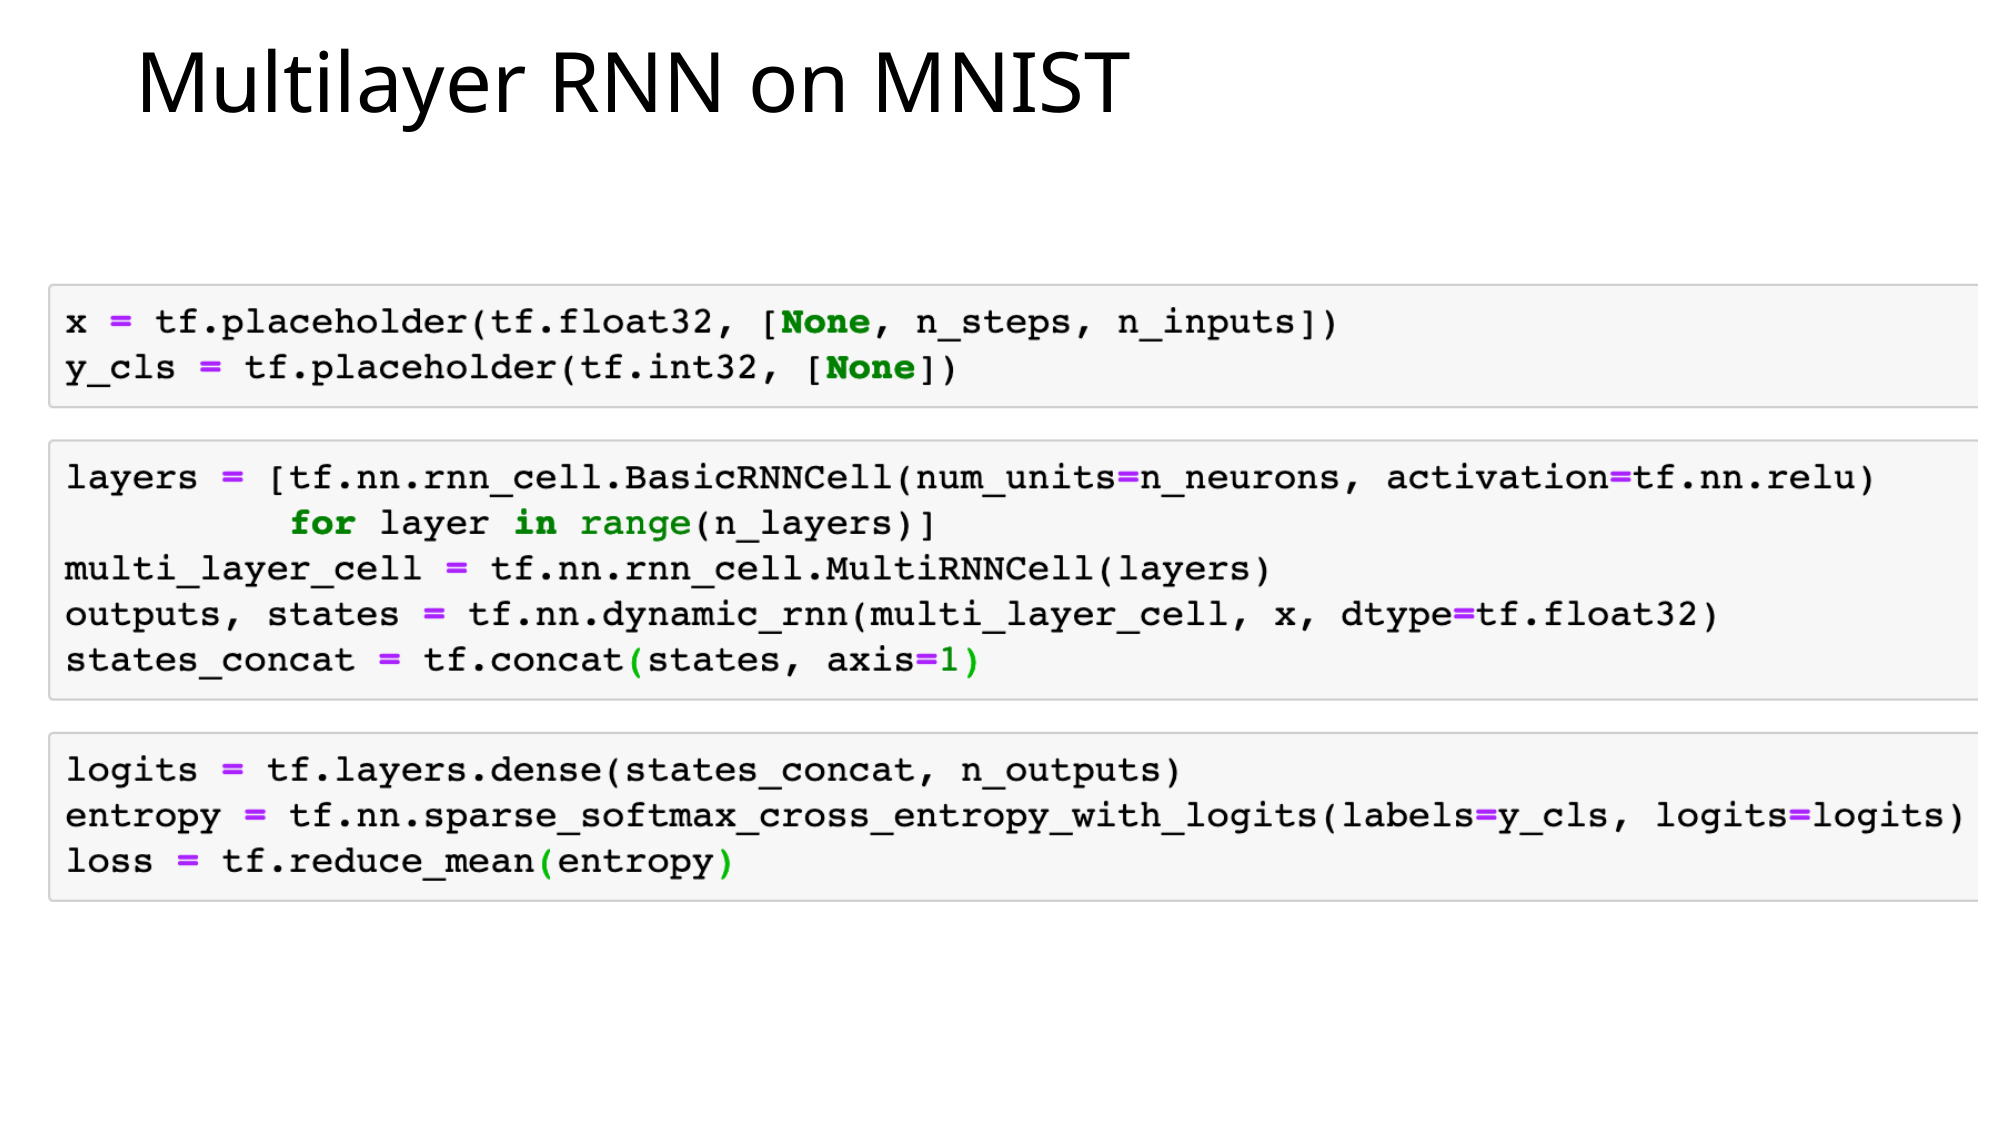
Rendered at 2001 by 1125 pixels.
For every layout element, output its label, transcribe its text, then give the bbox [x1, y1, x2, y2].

picture [36, 266, 1978, 922]
text_box Multilayer RNN on MNIST [120, 21, 1147, 137]
